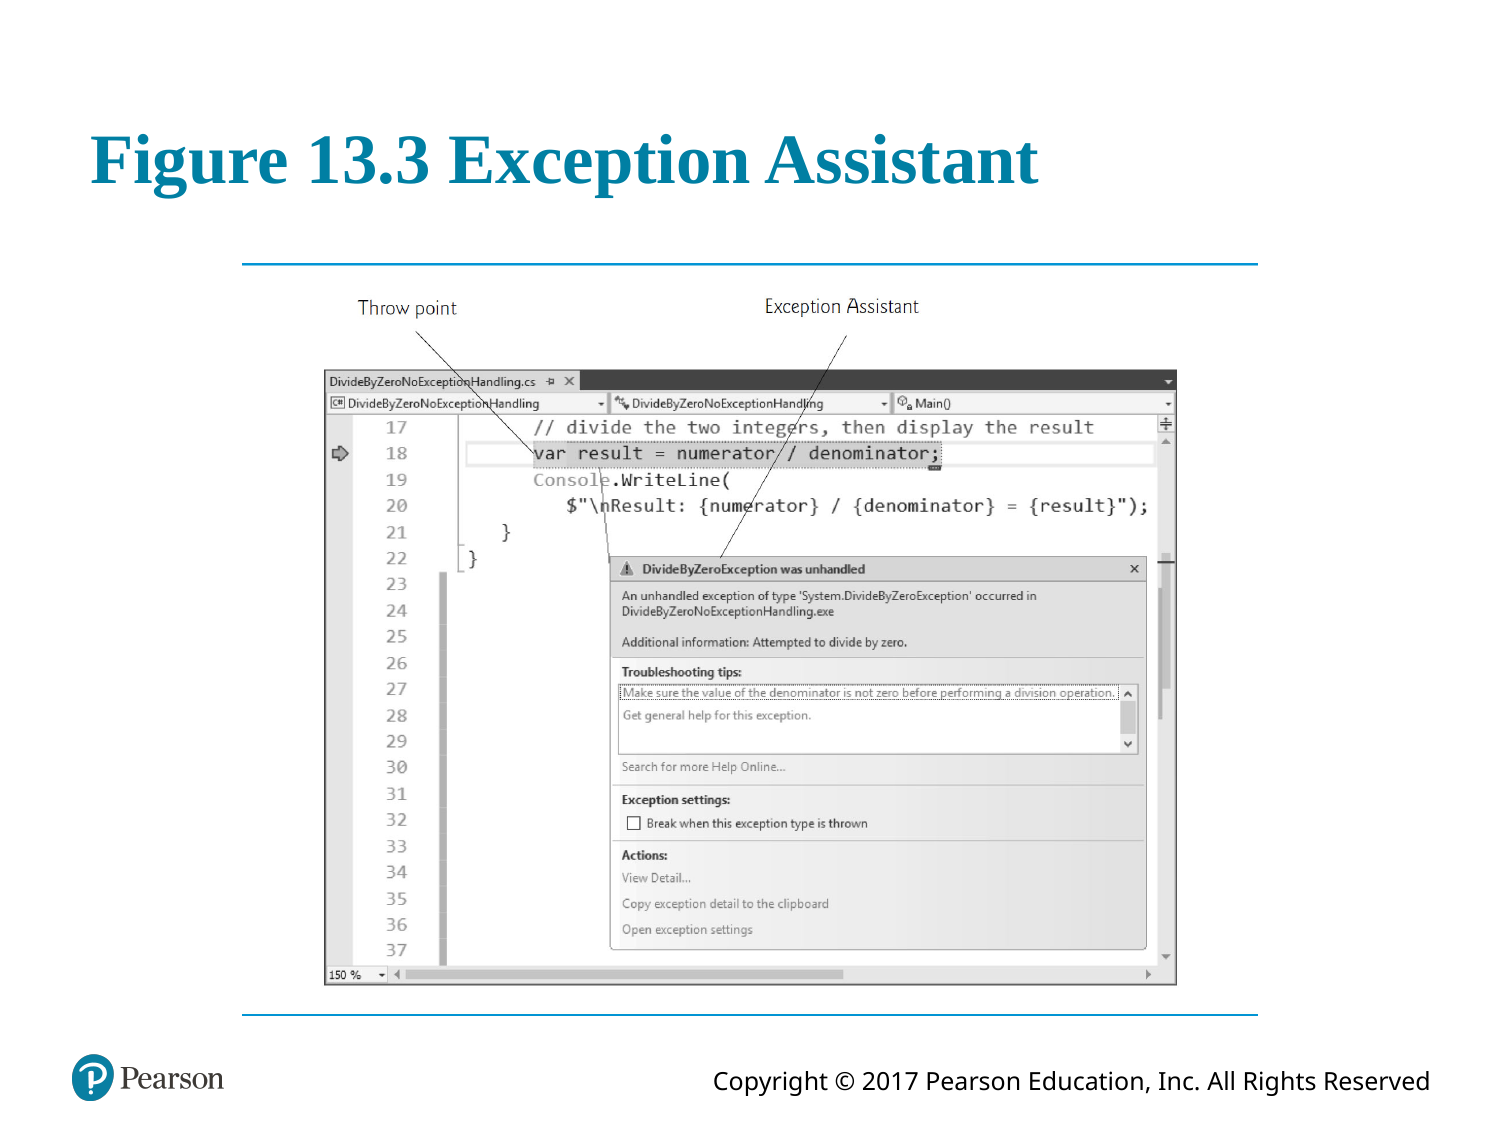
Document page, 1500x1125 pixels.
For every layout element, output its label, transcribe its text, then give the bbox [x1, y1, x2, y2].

picture [98, 1054, 224, 1101]
picture [72, 1087, 83, 1101]
title Figure 13.3 Exception Assistant [75, 37, 1425, 213]
picture [72, 1054, 88, 1070]
picture [242, 266, 1258, 1013]
picture [80, 1063, 106, 1088]
